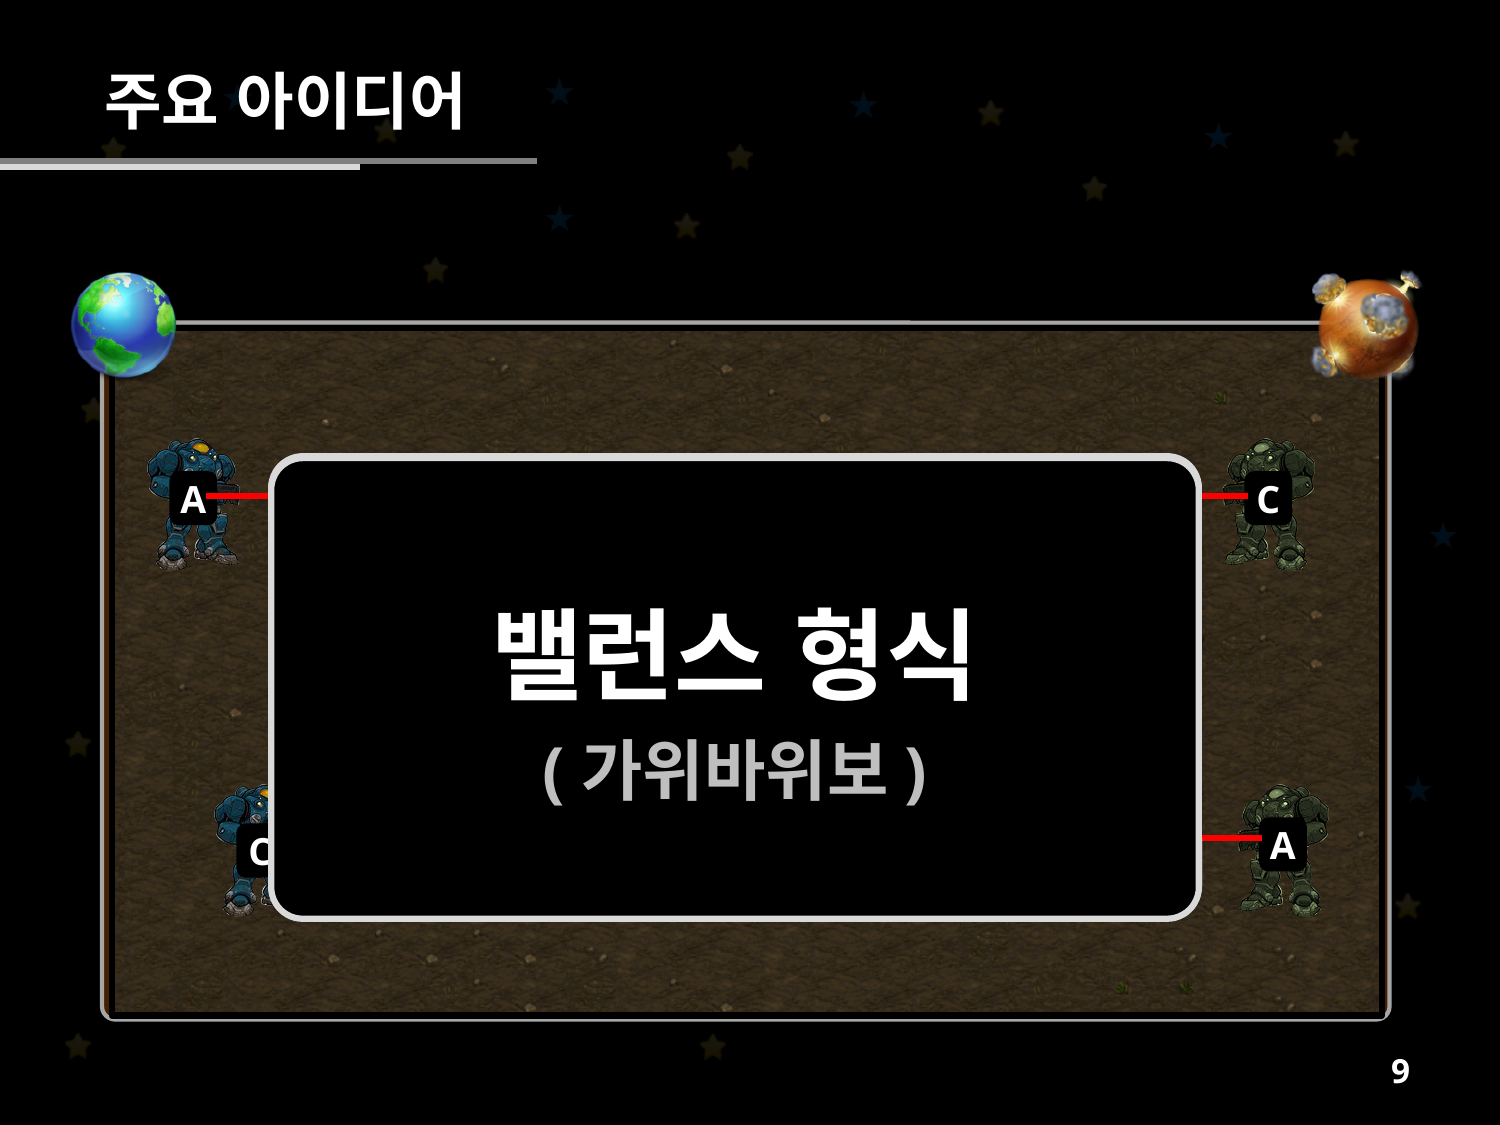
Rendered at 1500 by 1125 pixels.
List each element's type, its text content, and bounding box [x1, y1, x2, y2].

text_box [1080, 437, 1330, 918]
picture [64, 266, 1428, 1013]
text_box [188, 320, 1303, 325]
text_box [596, 526, 883, 813]
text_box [147, 437, 364, 918]
text_box [99, 394, 1392, 1022]
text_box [205, 495, 1262, 847]
slide_number 8 [1074, 1042, 1425, 1103]
text_box 주요 아이디어 [89, 54, 482, 145]
